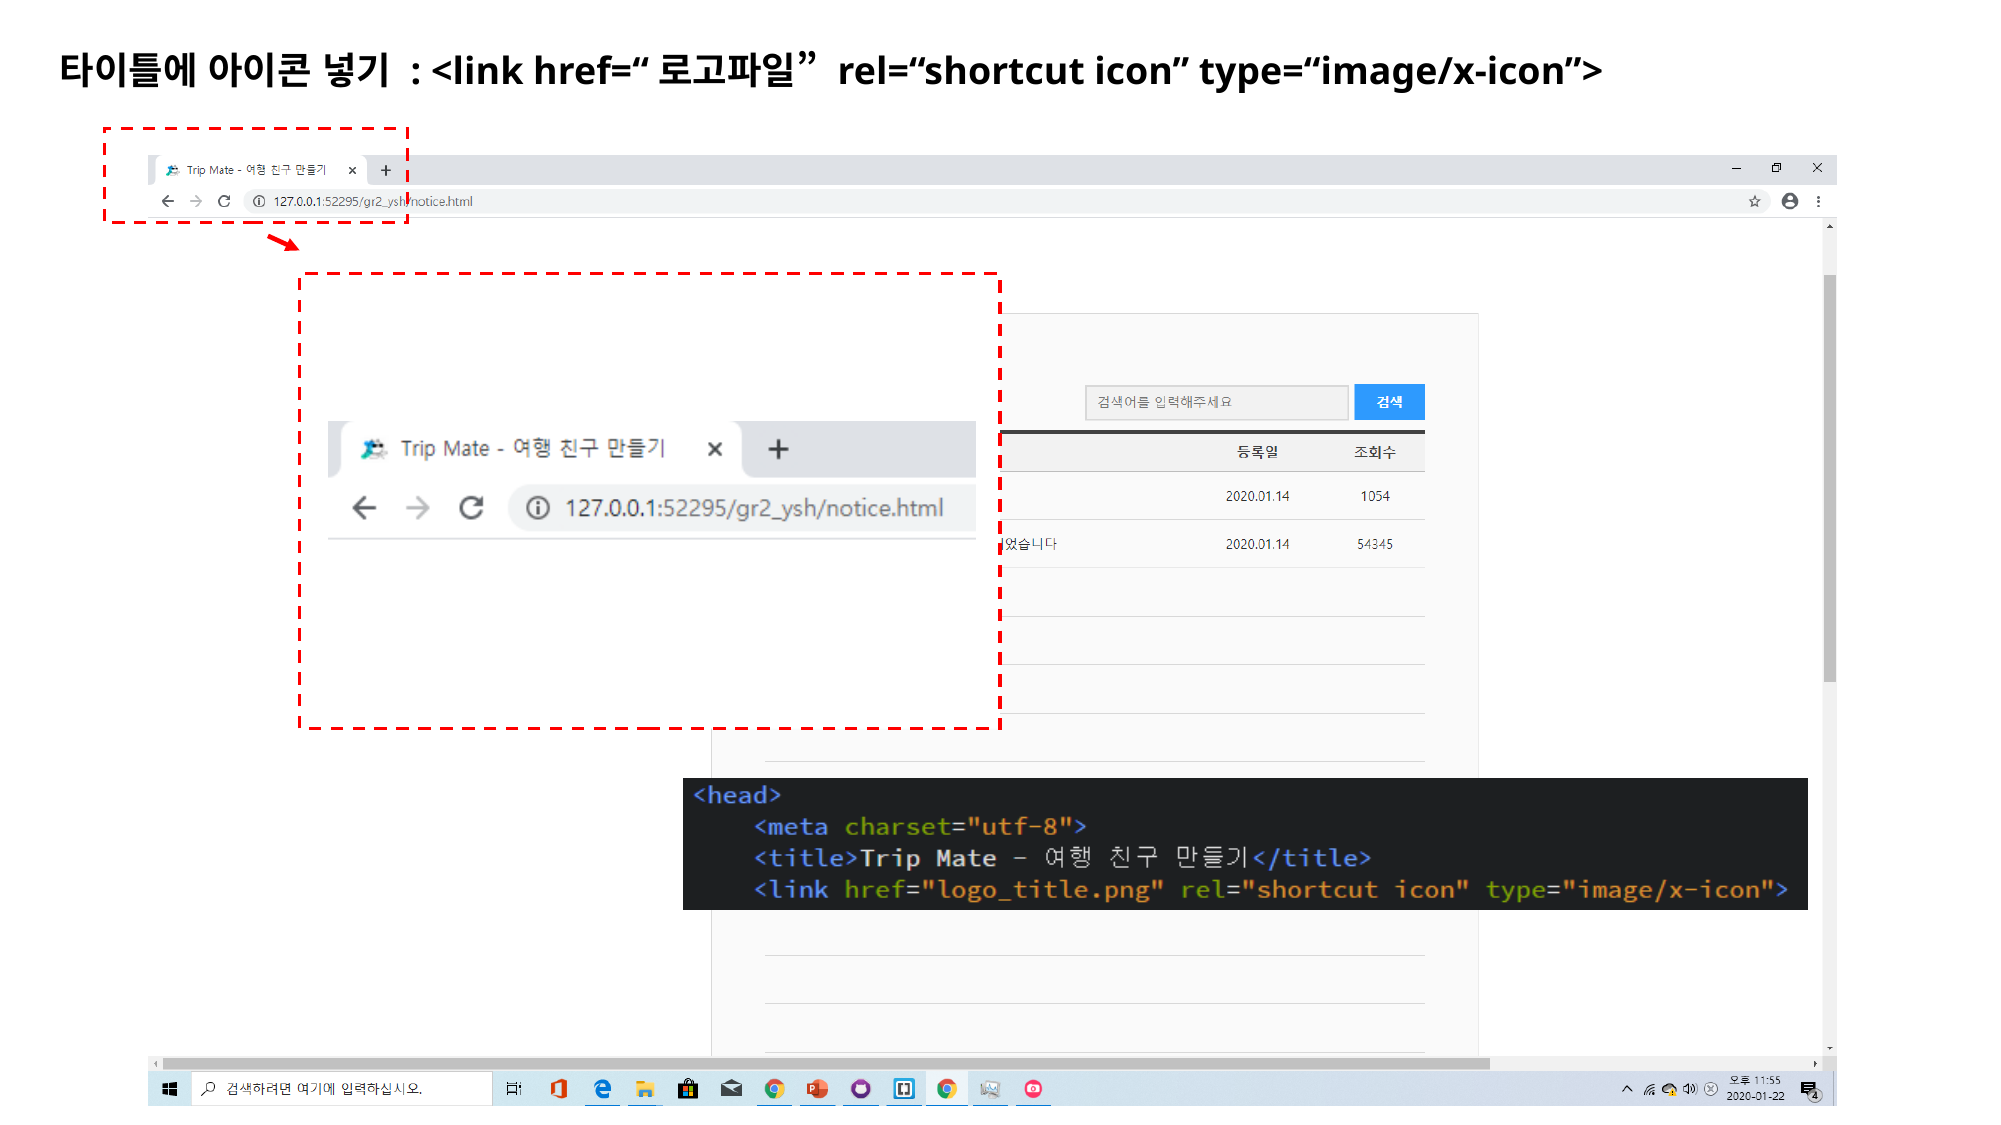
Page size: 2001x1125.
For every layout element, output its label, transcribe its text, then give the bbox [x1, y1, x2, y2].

picture [148, 155, 1837, 1106]
text_box [103, 127, 409, 224]
text_box 타이틀에 아이콘 넣기 : <link href=“로고파일” rel=“shortcut icon” type=“image/x-icon”> [44, 13, 1977, 125]
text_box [267, 235, 1808, 910]
